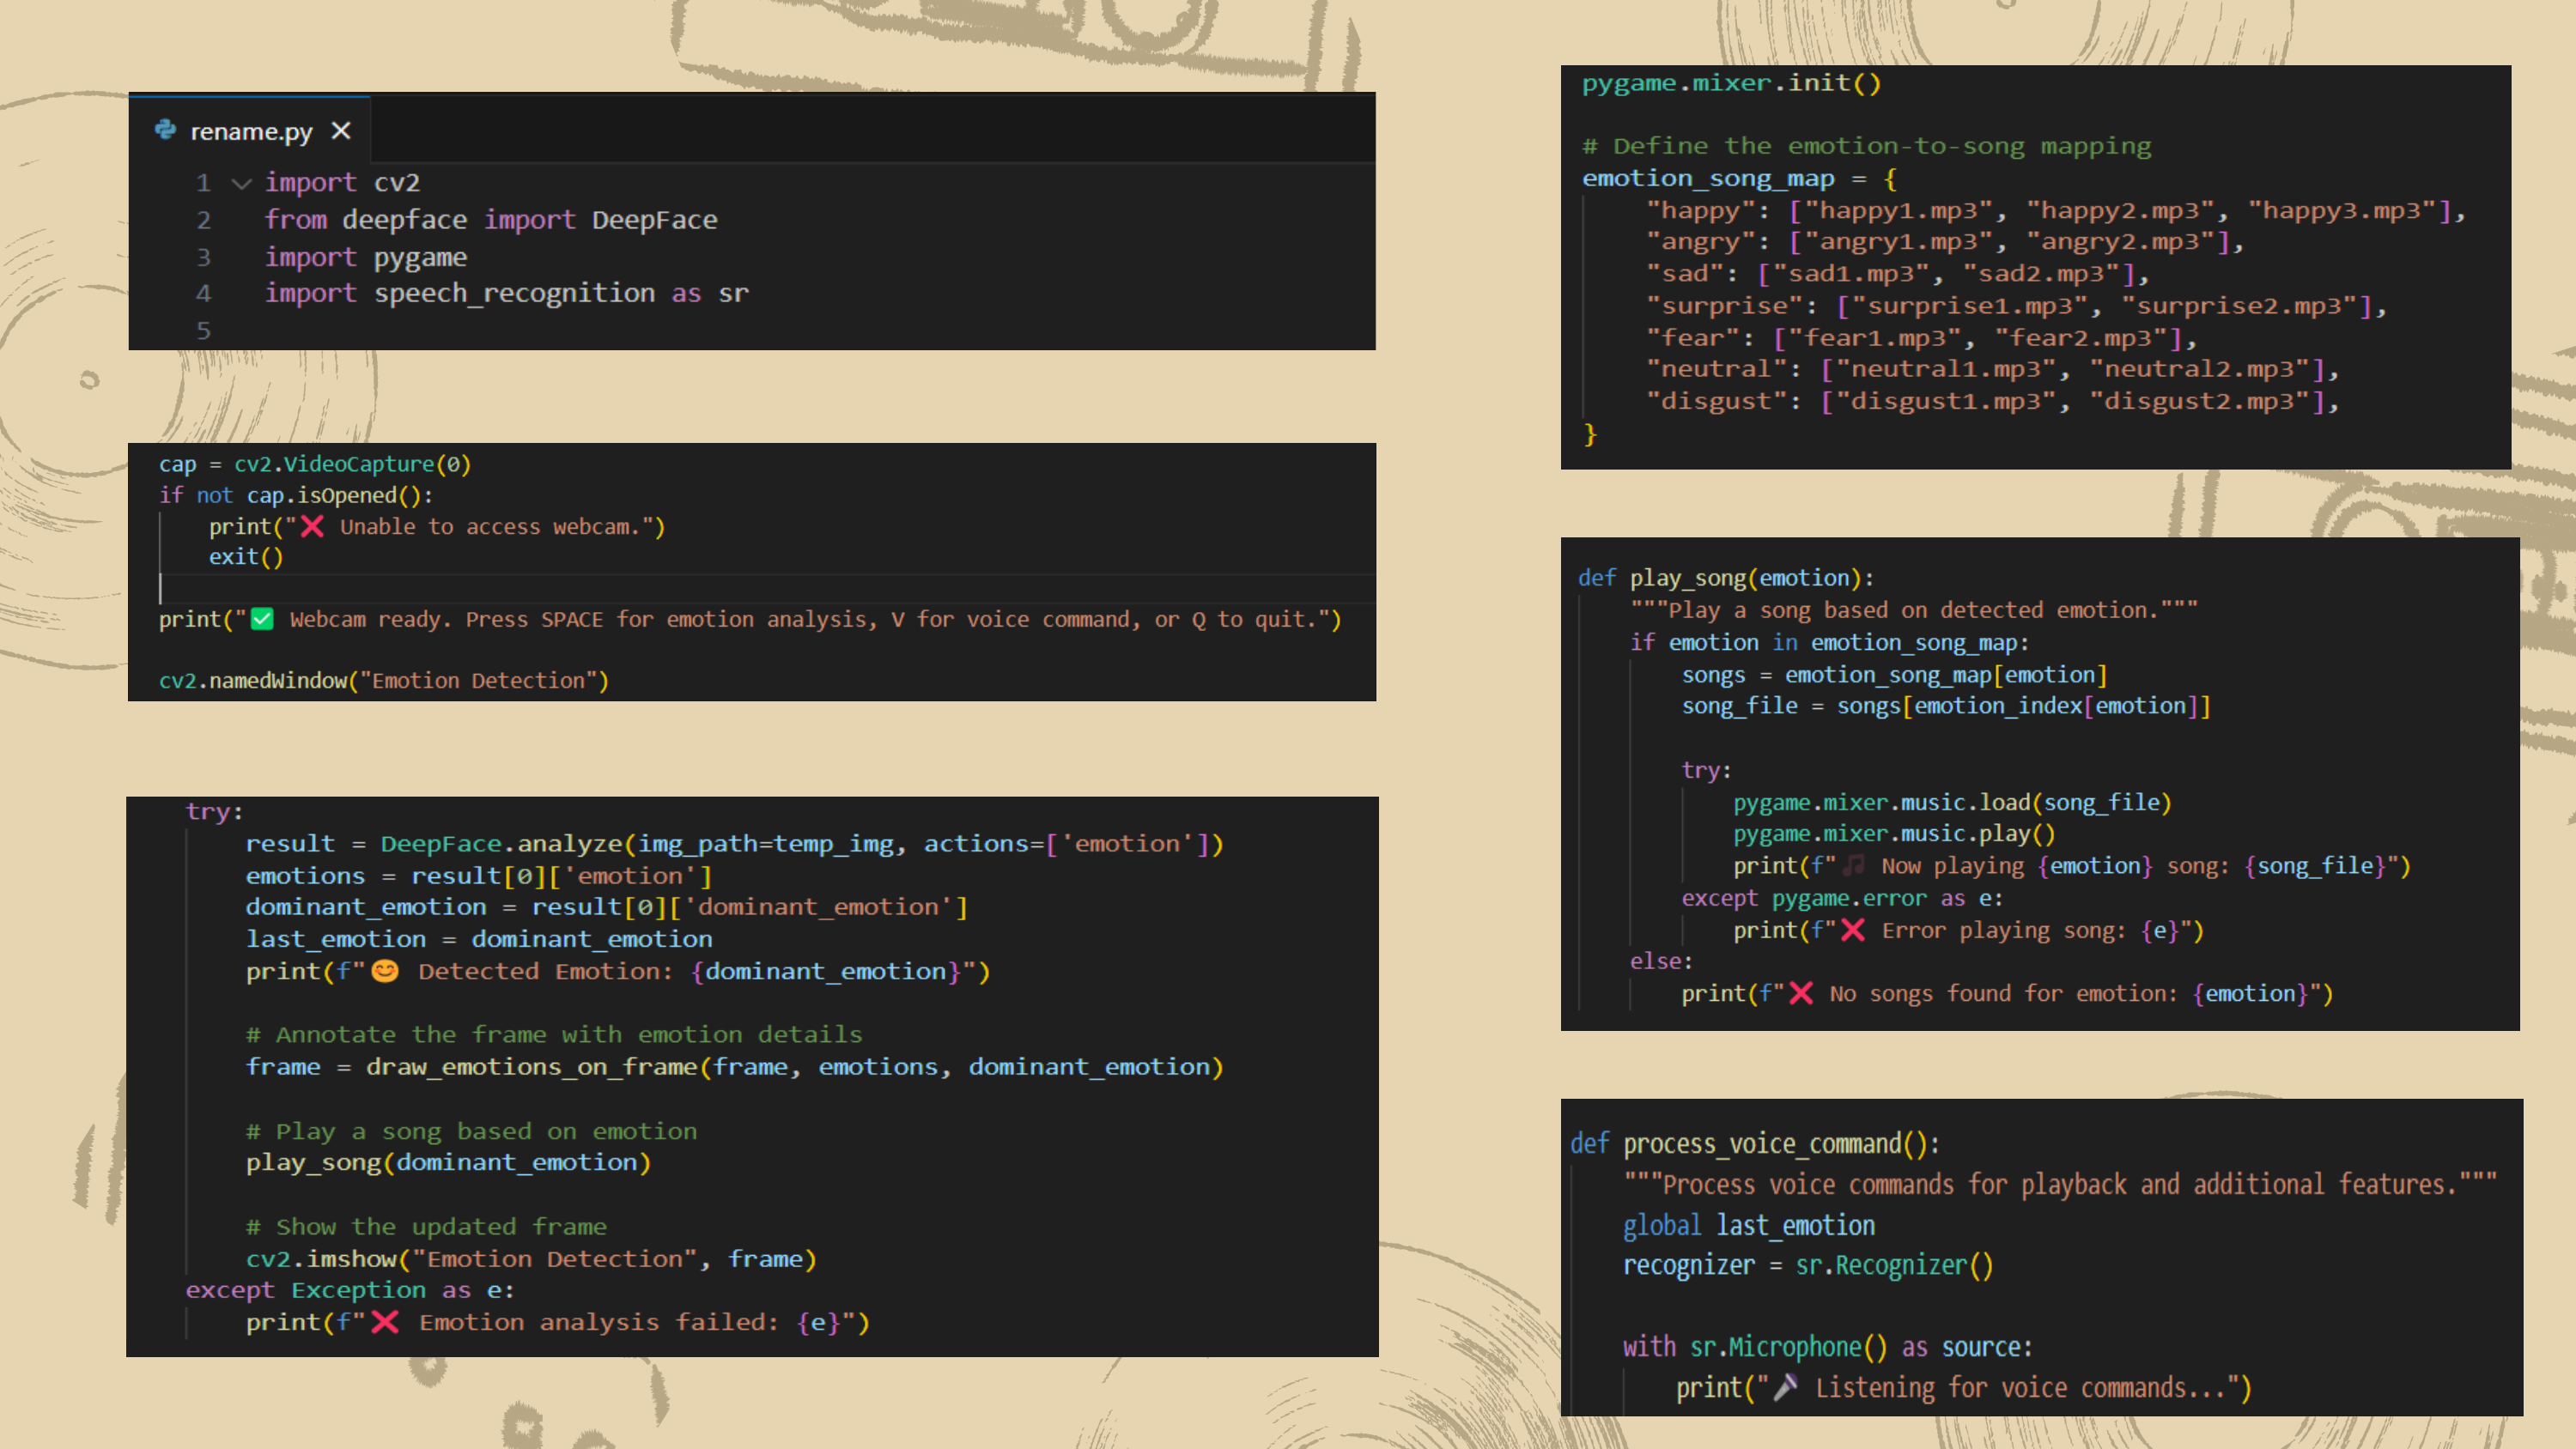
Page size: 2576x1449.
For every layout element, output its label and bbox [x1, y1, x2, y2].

text_box [1716, 0, 2295, 64]
picture [128, 443, 1376, 701]
text_box [653, 0, 1381, 93]
text_box [1933, 1090, 2512, 1097]
text_box [1933, 1422, 2512, 1449]
text_box [52, 1079, 121, 1232]
text_box [2136, 345, 2576, 840]
picture [125, 797, 1379, 1357]
picture [128, 91, 1376, 350]
text_box [1062, 1239, 1641, 1449]
picture [1561, 65, 2512, 470]
text_box [334, 1365, 698, 1449]
picture [1561, 1099, 2524, 1416]
text_box [0, 90, 379, 670]
picture [1561, 537, 2520, 1031]
